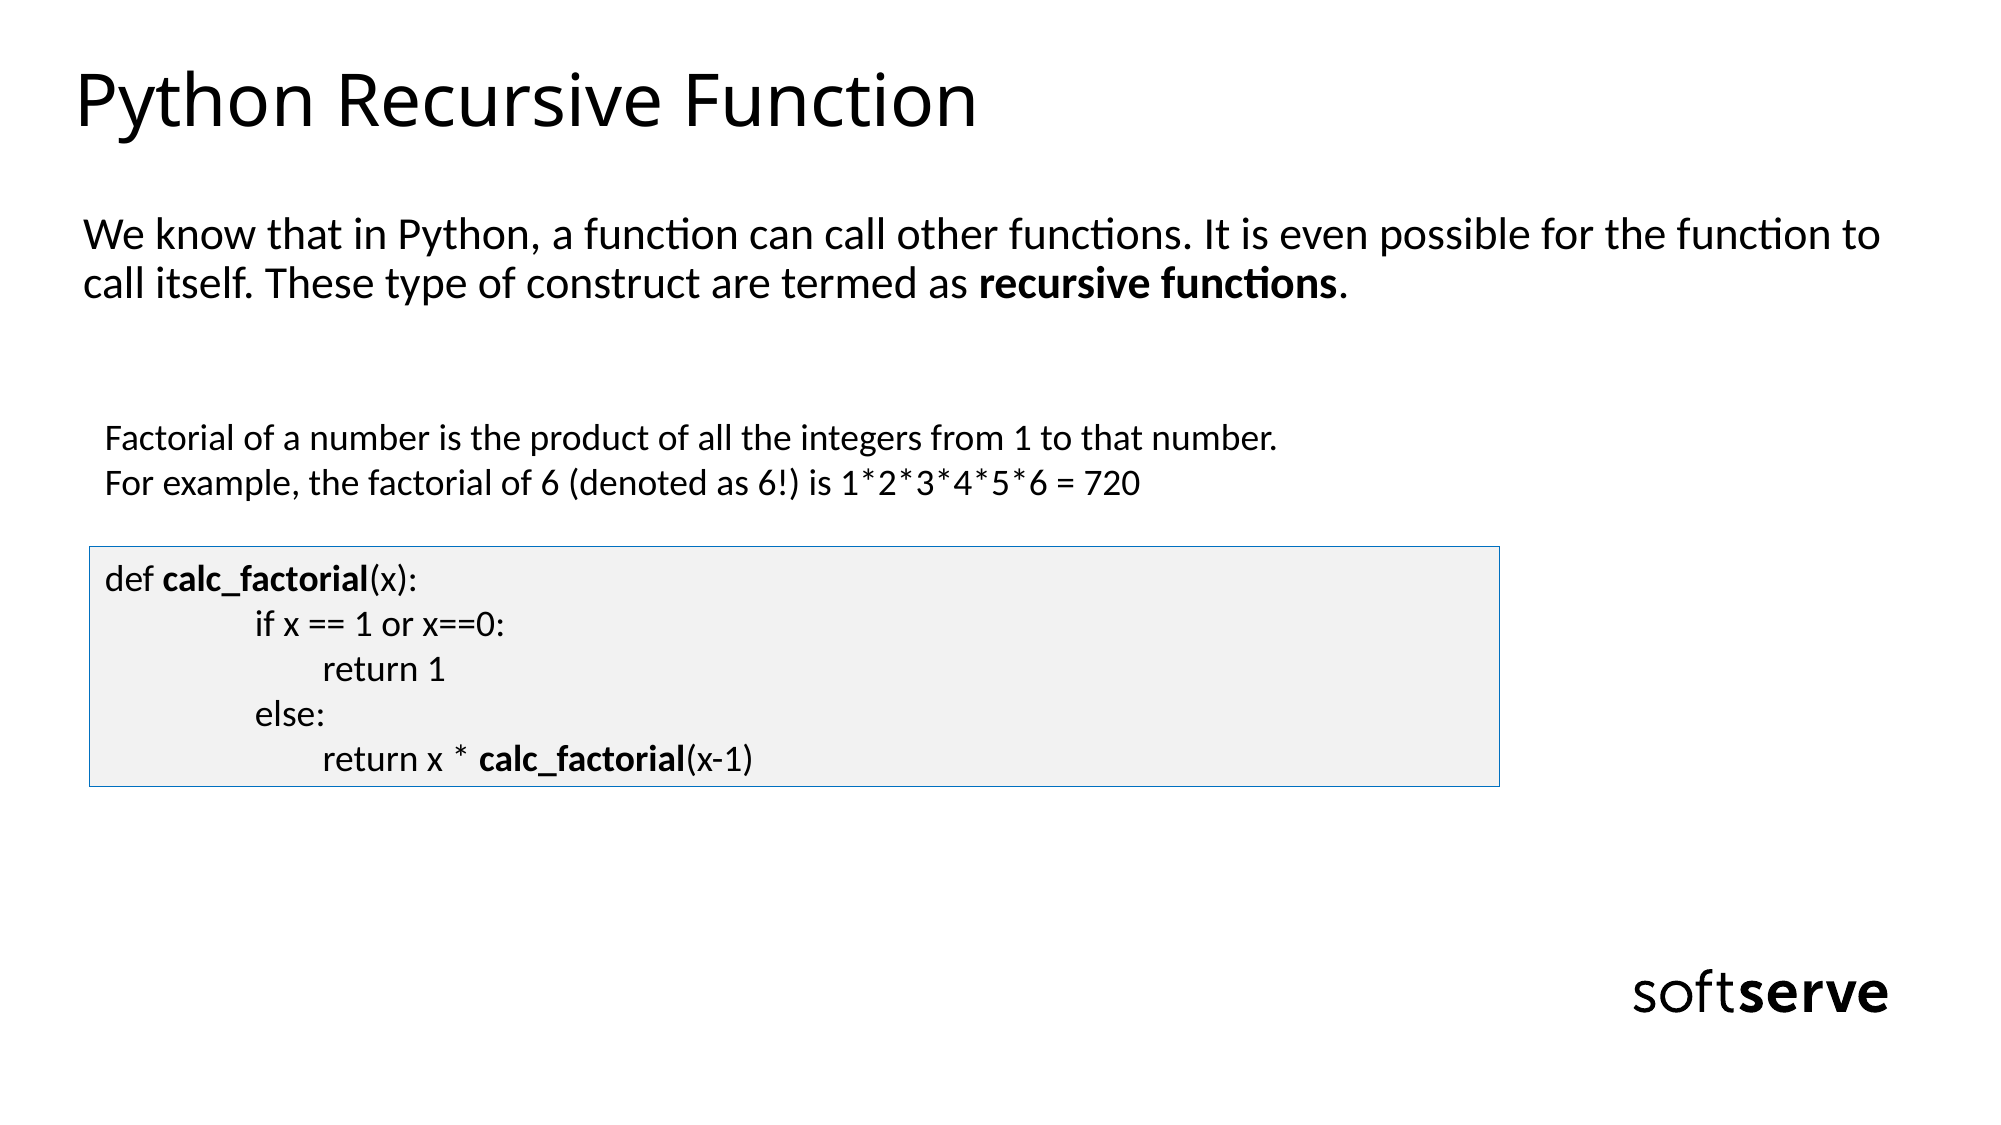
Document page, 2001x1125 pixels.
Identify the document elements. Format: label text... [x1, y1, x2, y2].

text_box def calc_factorial(x): if x == 1 or x==0: return 1 else: return x * calc_factorial(x-1) [89, 546, 1500, 787]
text_box Factorial of a number is the product of all the integers from 1 to that number. For example, the factorial of 6 (denoted as 6!) is 1*2*3*4*5*6 = 720 [89, 405, 1677, 511]
title Python Recursive Function [59, 56, 1957, 143]
list We know that in Python, a function can call other functions. It is even possible for the function to call itself. These type of construct are termed as recursive functions. [68, 202, 1957, 370]
